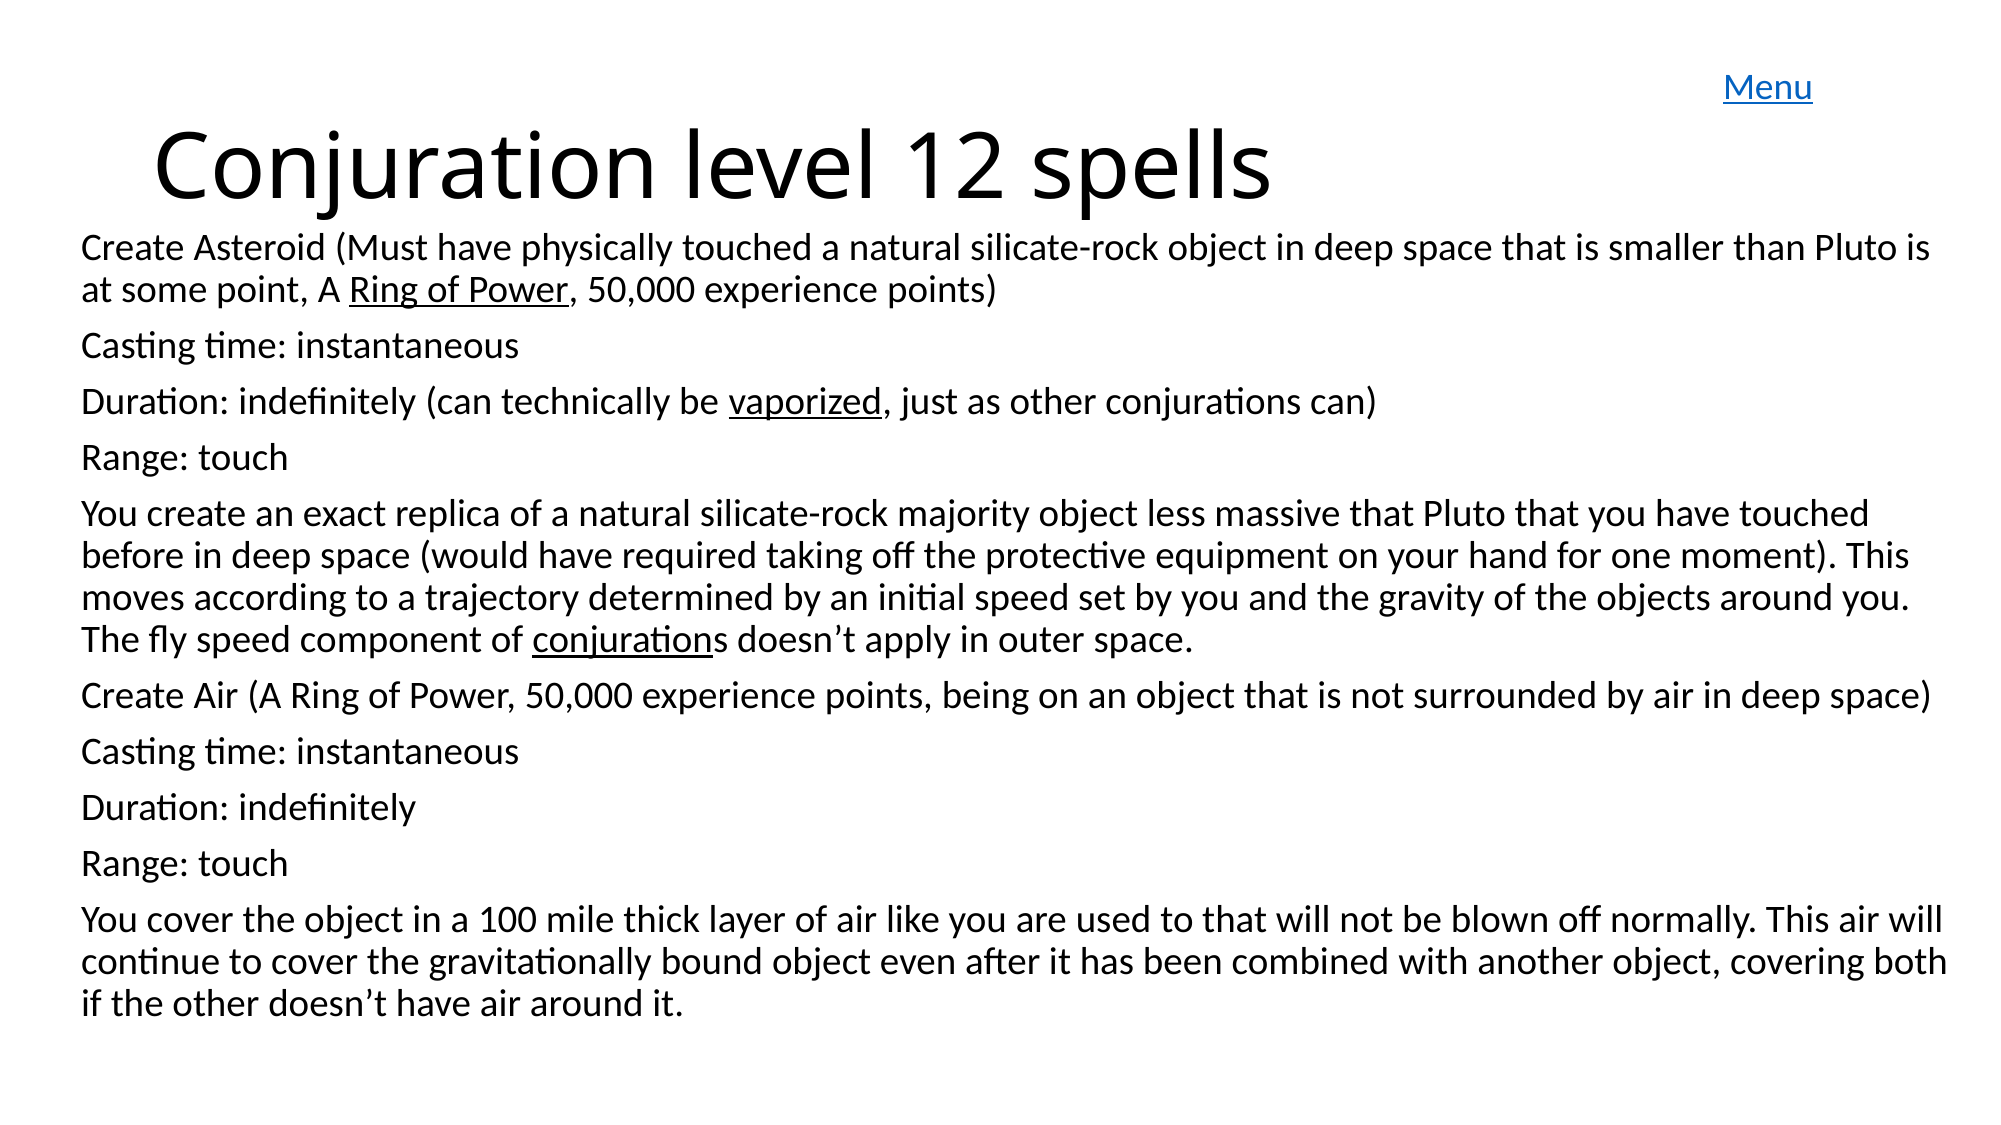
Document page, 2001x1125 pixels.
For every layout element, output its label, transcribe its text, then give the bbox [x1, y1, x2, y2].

text_box Menu [1347, 9, 1828, 115]
list Create Asteroid (Must have physically touched a natural silicate-rock object in deep space that is smaller than Pluto is at some point, A Ring of Power, 50,000 experience points) Casting time: instantaneous Duration: indefinitely (can technically be vaporized, just as other conjurations can) Range: touch You create an exact replica of a natural silicate-rock majority object less massive that Pluto that you have touched before in deep space (would have required taking off the protective equipment on your hand for one moment). This moves according to a trajectory determined by an initial speed set by you and the gravity of the objects around you. The fly speed component of conjurations doesn’t apply in outer space. Create Air (A Ring of Power, 50,000 experience points, being on an object that is not surrounded by air in deep space) Casting time: instantaneous Duration: indefinitely Range: touch You cover the object in a 100 mile thick layer of air like you are used to that will not be blown off normally. This air will continue to cover the gravitationally bound object even after it has been combined with another object, covering both if the other doesn’t have air around it. [66, 219, 1971, 1053]
title Conjuration level 12 spells [137, 59, 1863, 219]
